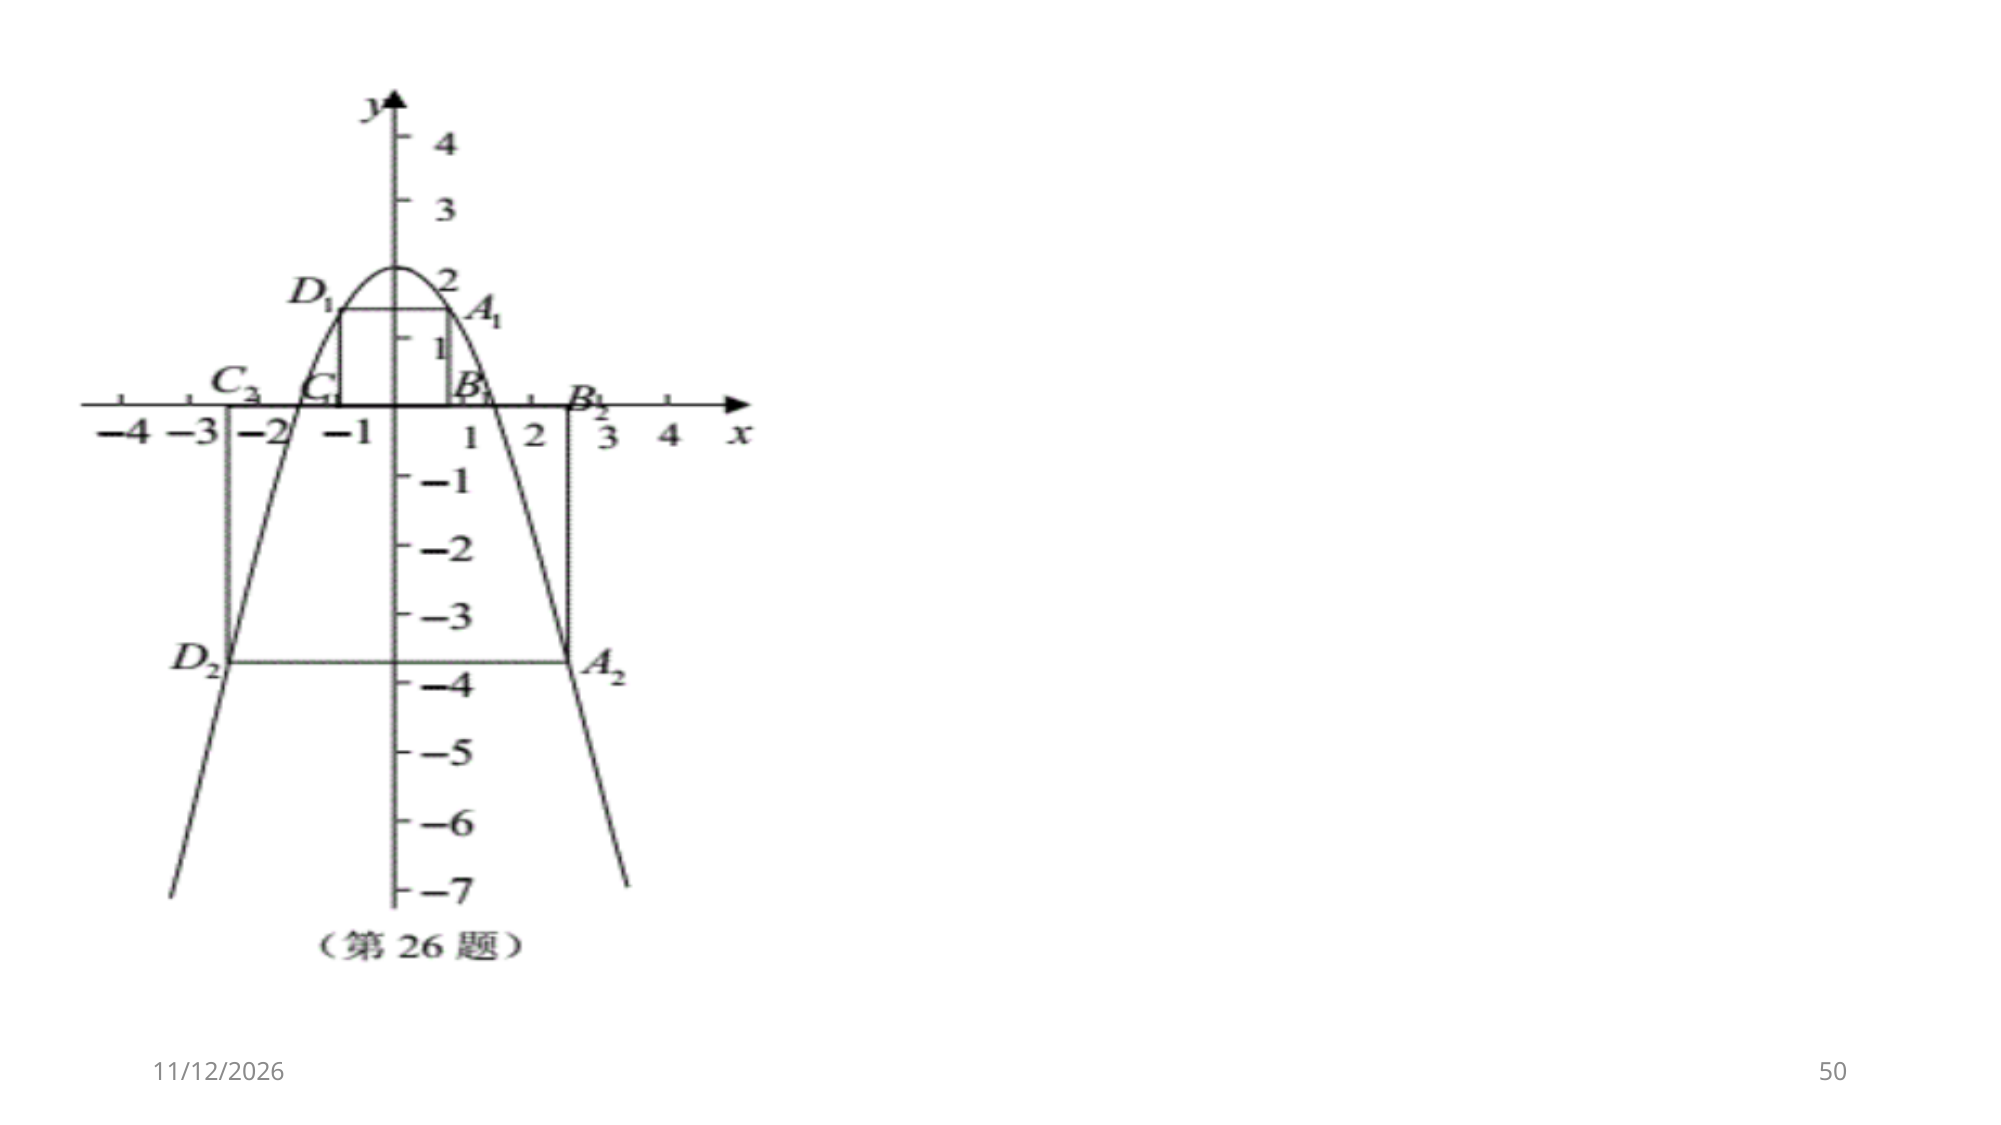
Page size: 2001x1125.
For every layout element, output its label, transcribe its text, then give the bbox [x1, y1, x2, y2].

picture [71, 34, 787, 982]
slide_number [137, 1042, 588, 1103]
slide_number 50 [1412, 1042, 1863, 1103]
